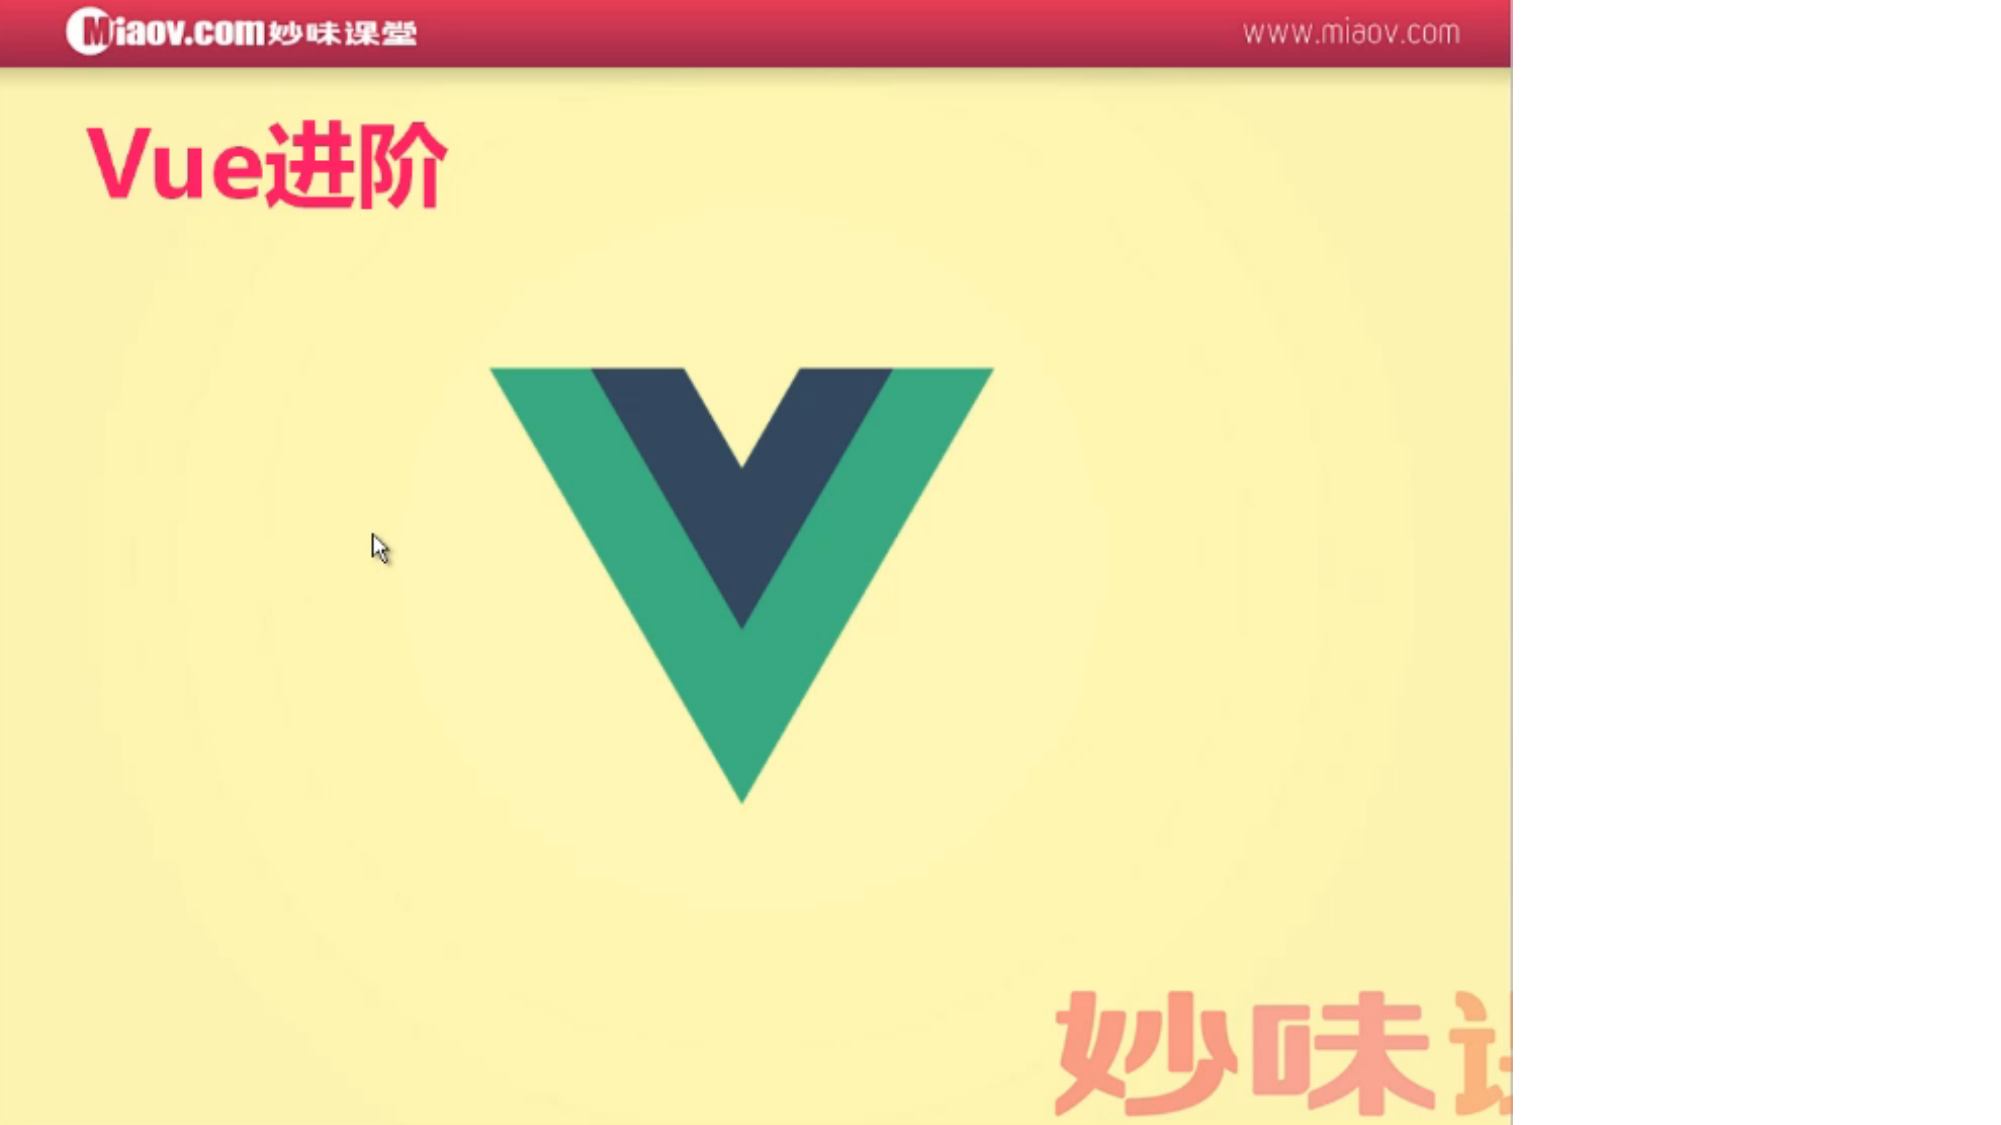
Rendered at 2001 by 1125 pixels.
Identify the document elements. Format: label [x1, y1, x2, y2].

list [0, 0, 1513, 1125]
